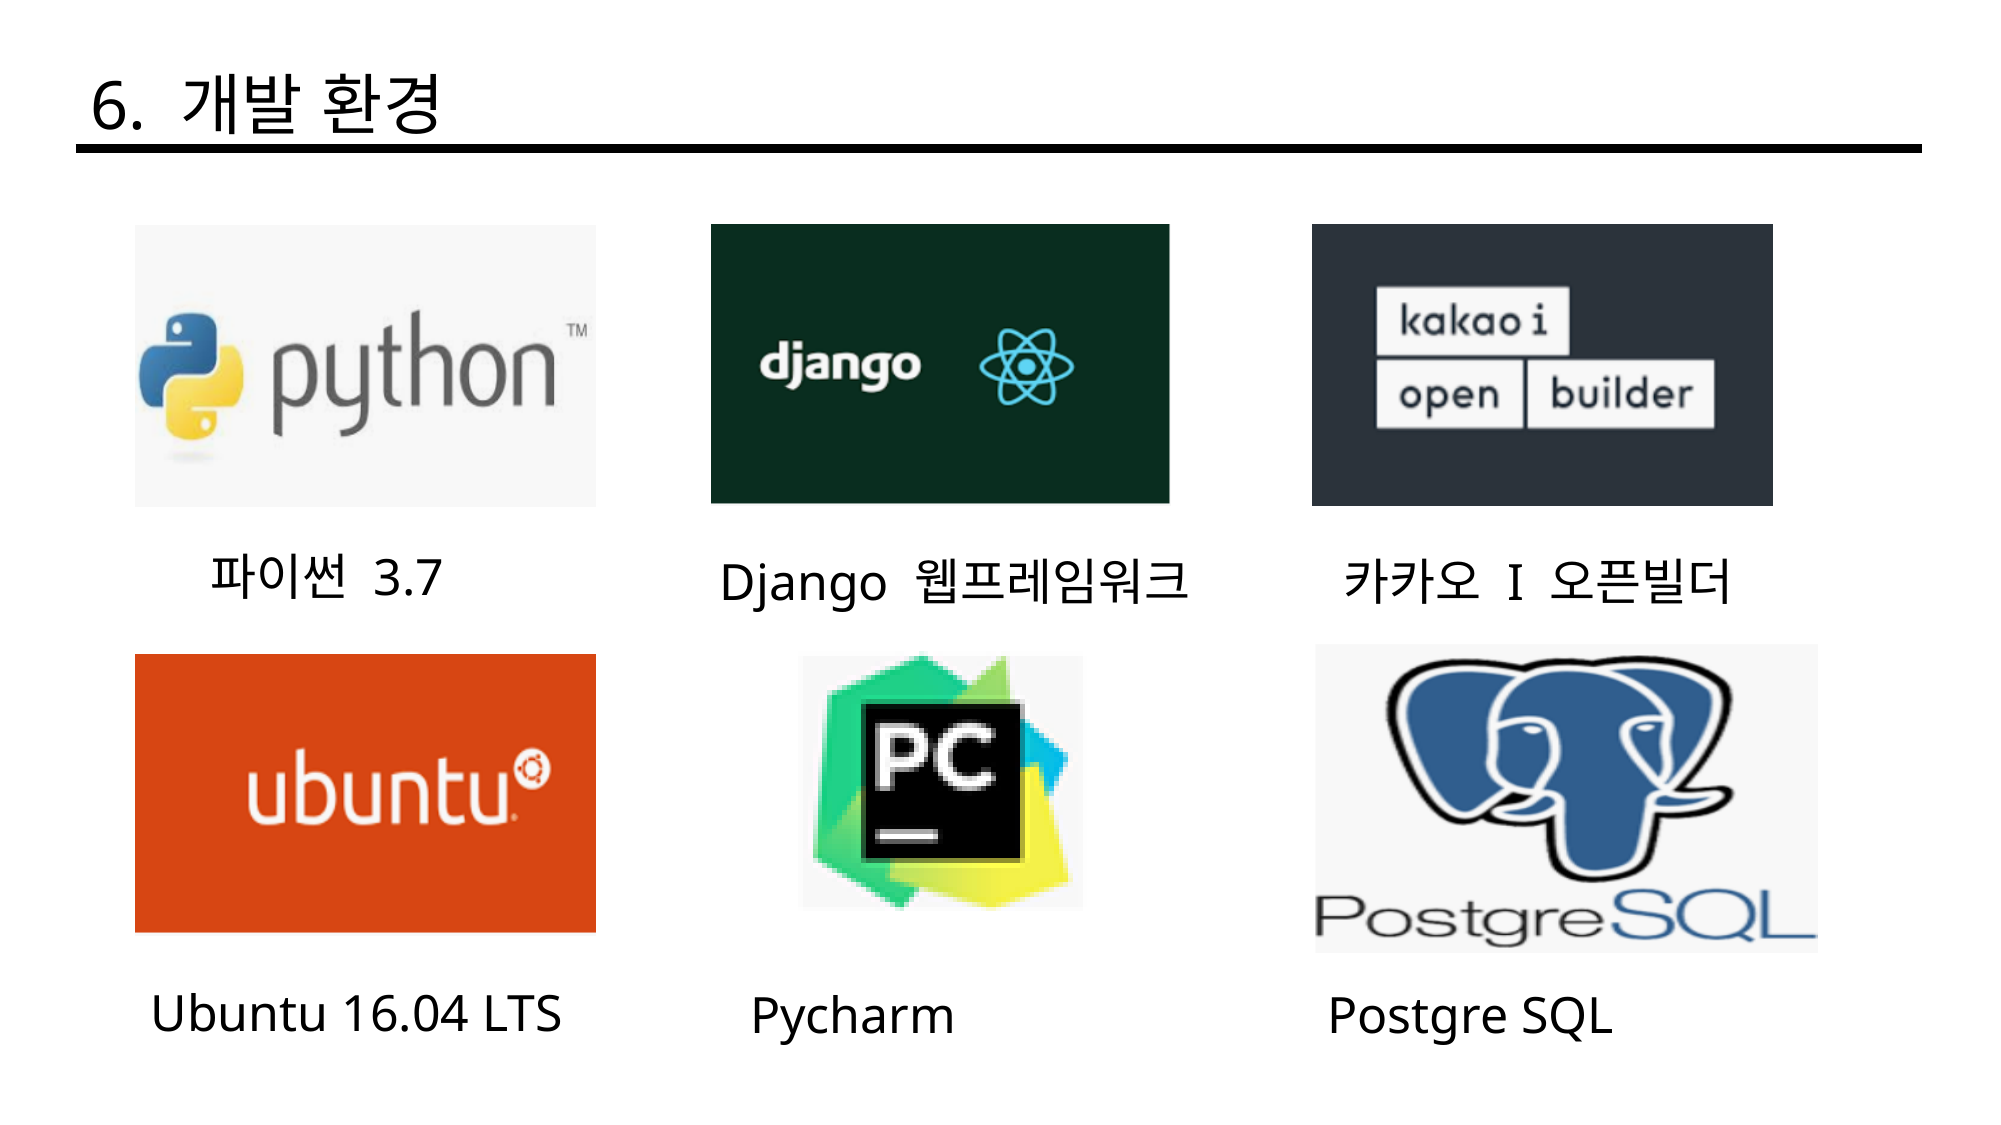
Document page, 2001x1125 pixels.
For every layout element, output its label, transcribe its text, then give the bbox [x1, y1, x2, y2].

text_box Ubuntu 16.04 LTS [135, 973, 677, 1049]
text_box Django 웹프레임워크 [705, 543, 1246, 618]
picture [135, 654, 596, 936]
text_box Pycharm [735, 976, 1276, 1051]
picture [1312, 224, 1773, 506]
text_box 6. 개발 환경 [75, 55, 706, 148]
picture [135, 225, 596, 507]
text_box 카카오 I 오픈빌더 [1329, 543, 1870, 618]
picture [711, 224, 1171, 506]
picture [1312, 643, 1818, 953]
picture [770, 642, 1112, 936]
text_box 파이썬 3.7 [195, 538, 736, 614]
text_box Postgre SQL [1312, 975, 1853, 1051]
